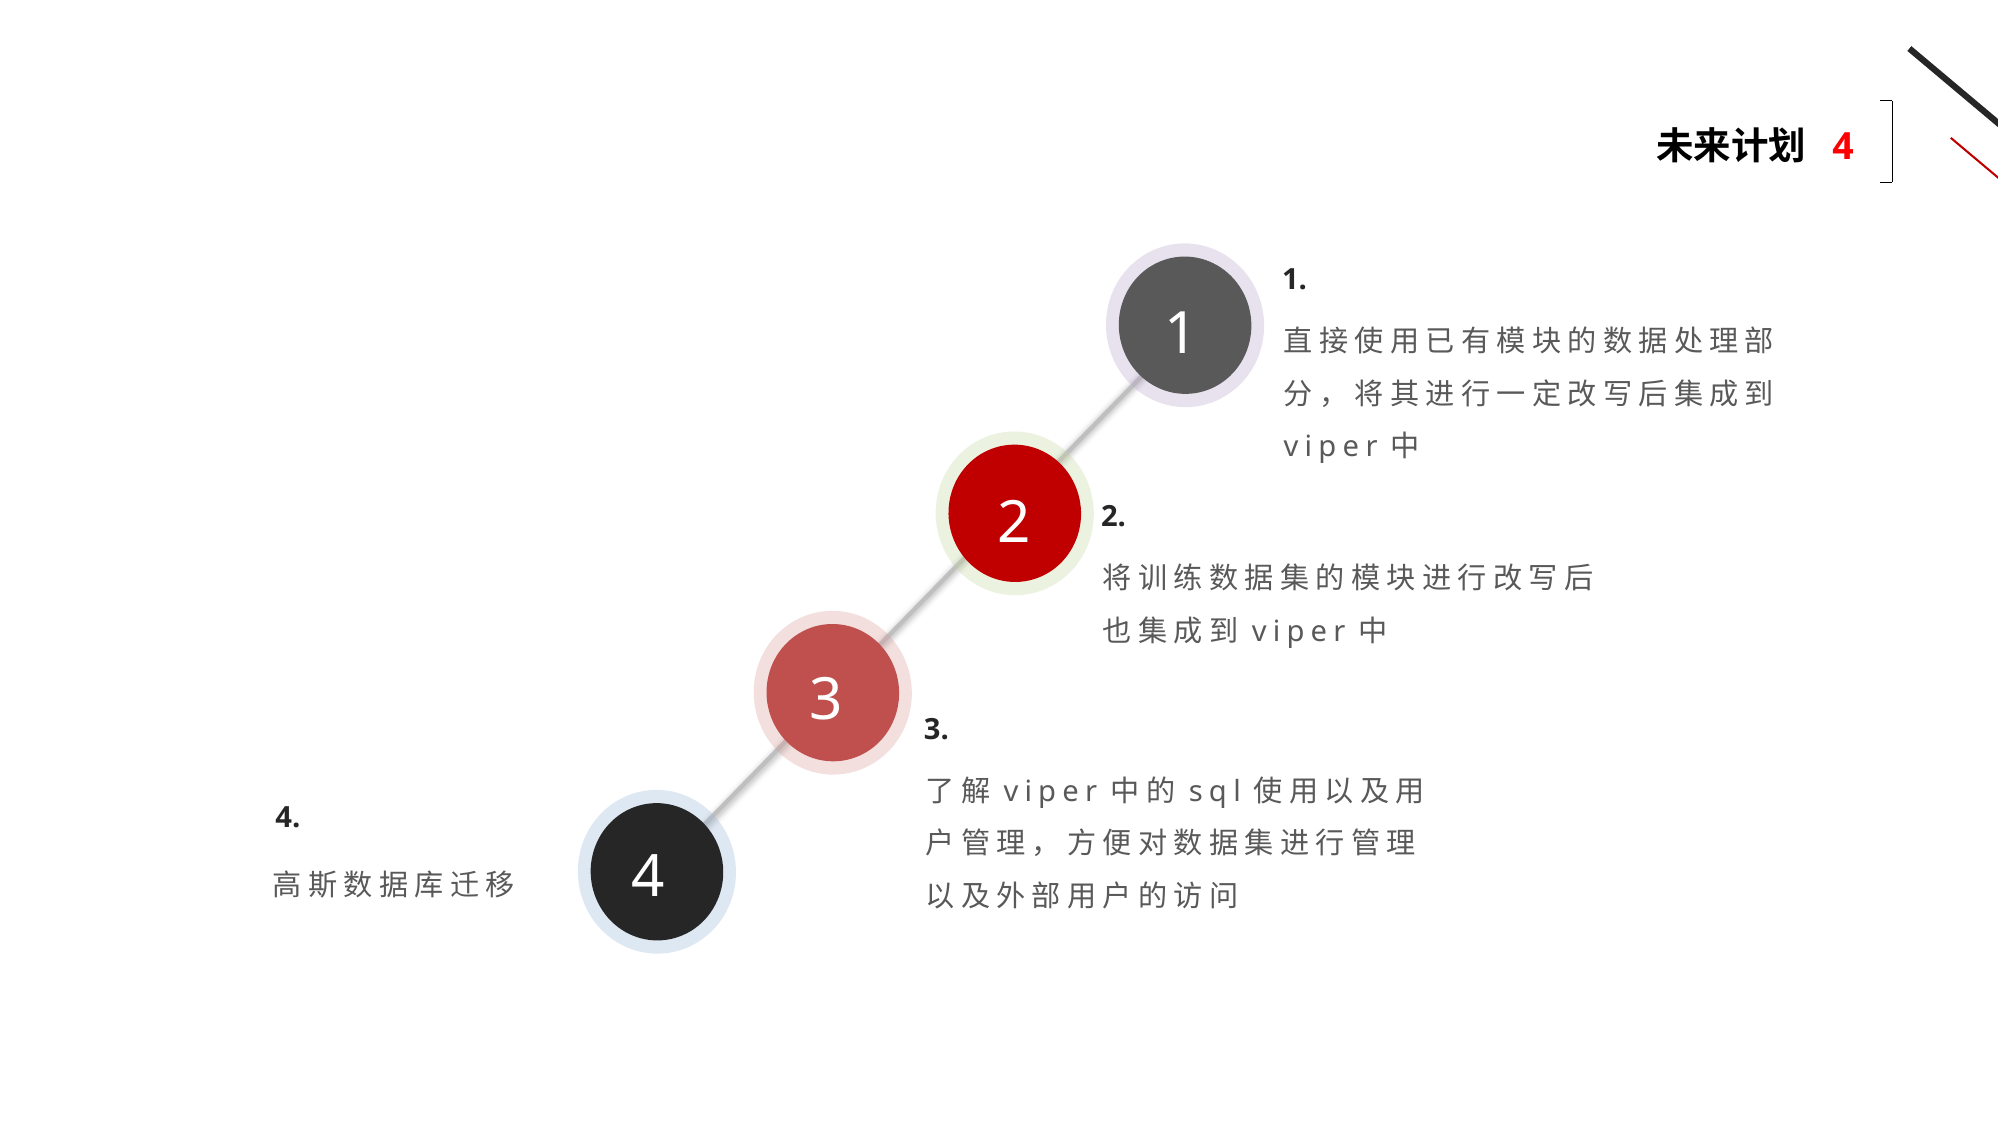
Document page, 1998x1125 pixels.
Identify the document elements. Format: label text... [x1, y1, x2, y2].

text_box 1. [1274, 242, 1326, 287]
text_box 将训练数据集的模块进行改写后也集成到viper中 [1275, 523, 1634, 665]
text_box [571, 236, 1271, 961]
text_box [1909, 48, 1998, 192]
text_box 直接使用已有模块的数据处理部分，将其进行一定改写后集成到viper中 [1275, 287, 1815, 481]
text_box 了解viper中的sql使用以及用户管理，方便对数据集进行管理以及外部用户的访问 [1275, 736, 1457, 930]
text_box [1880, 100, 1893, 183]
text_box 高斯数据库迁移 [254, 830, 564, 920]
text_box 未来计划 4 [1648, 114, 1862, 175]
text_box 4. [257, 780, 319, 830]
